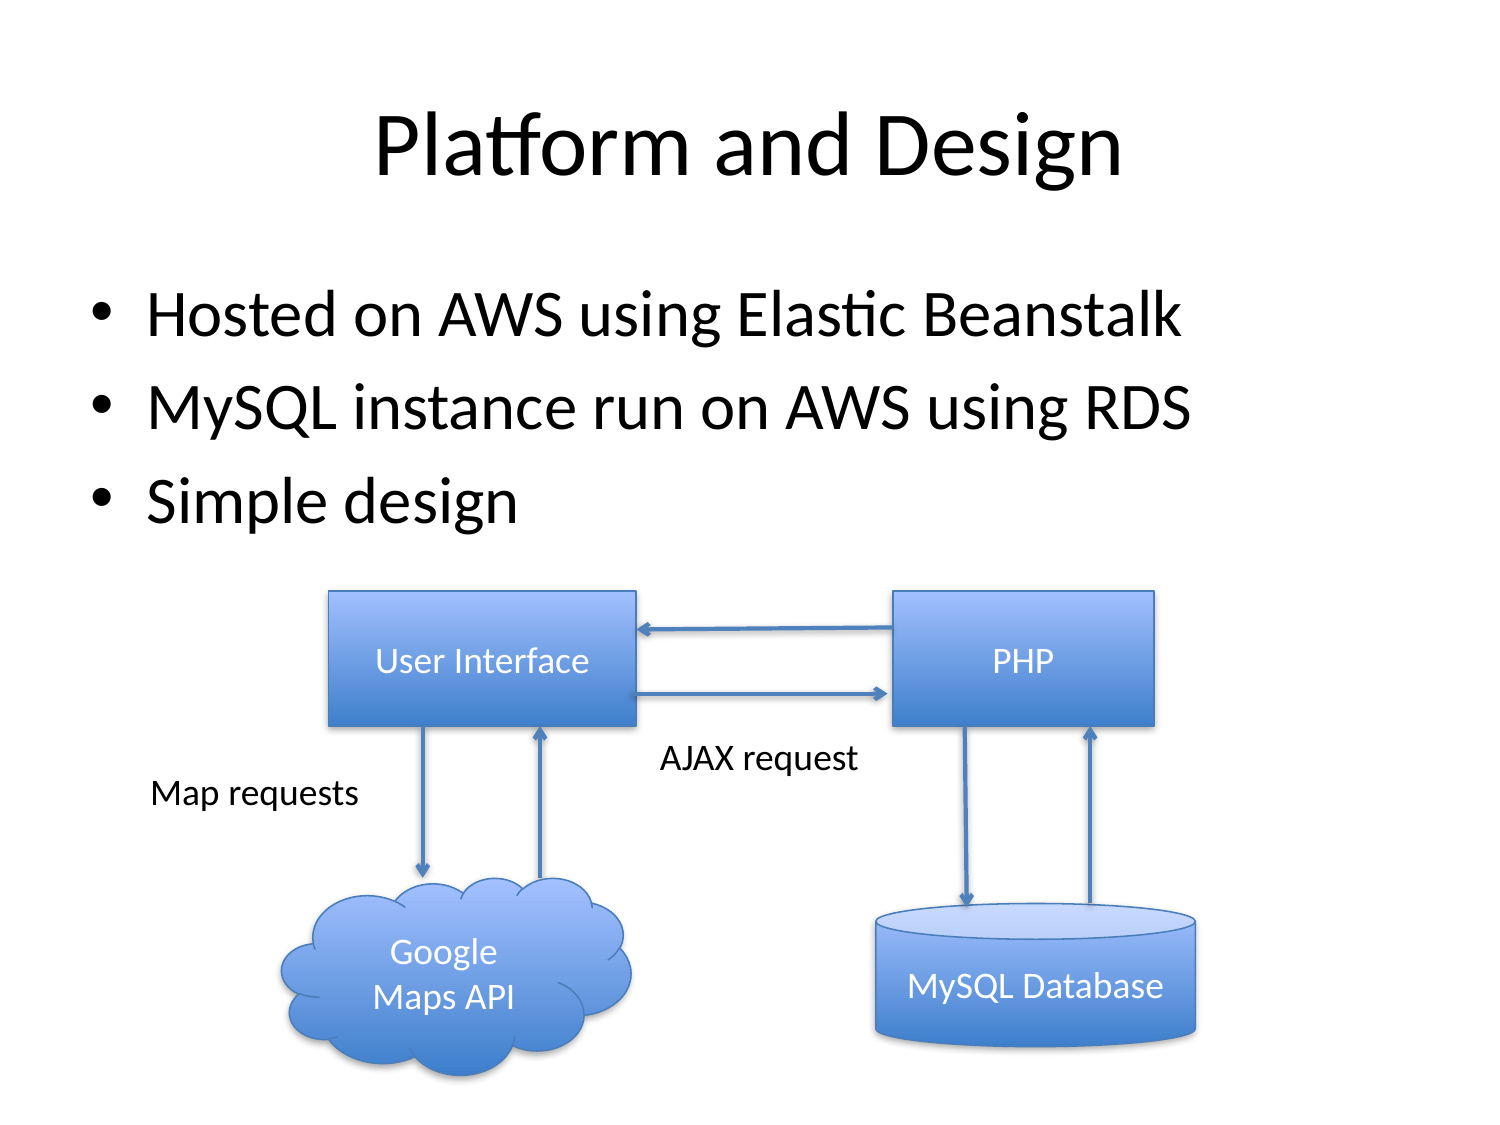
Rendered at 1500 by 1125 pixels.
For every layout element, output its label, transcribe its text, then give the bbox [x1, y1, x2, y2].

list Hosted on AWS using Elastic Beanstalk MySQL instance run on AWS using RDS Simple design [75, 262, 1425, 1005]
text_box PHP [892, 590, 1155, 727]
text_box Map requests [135, 760, 384, 821]
text_box Google Maps API [280, 877, 632, 1077]
text_box AJAX request [644, 726, 874, 786]
title Platform and Design [75, 45, 1425, 233]
text_box User Interface [328, 590, 637, 727]
text_box MySQL Database [974, 902, 1083, 906]
text_box MySQL Database [875, 904, 1197, 1048]
